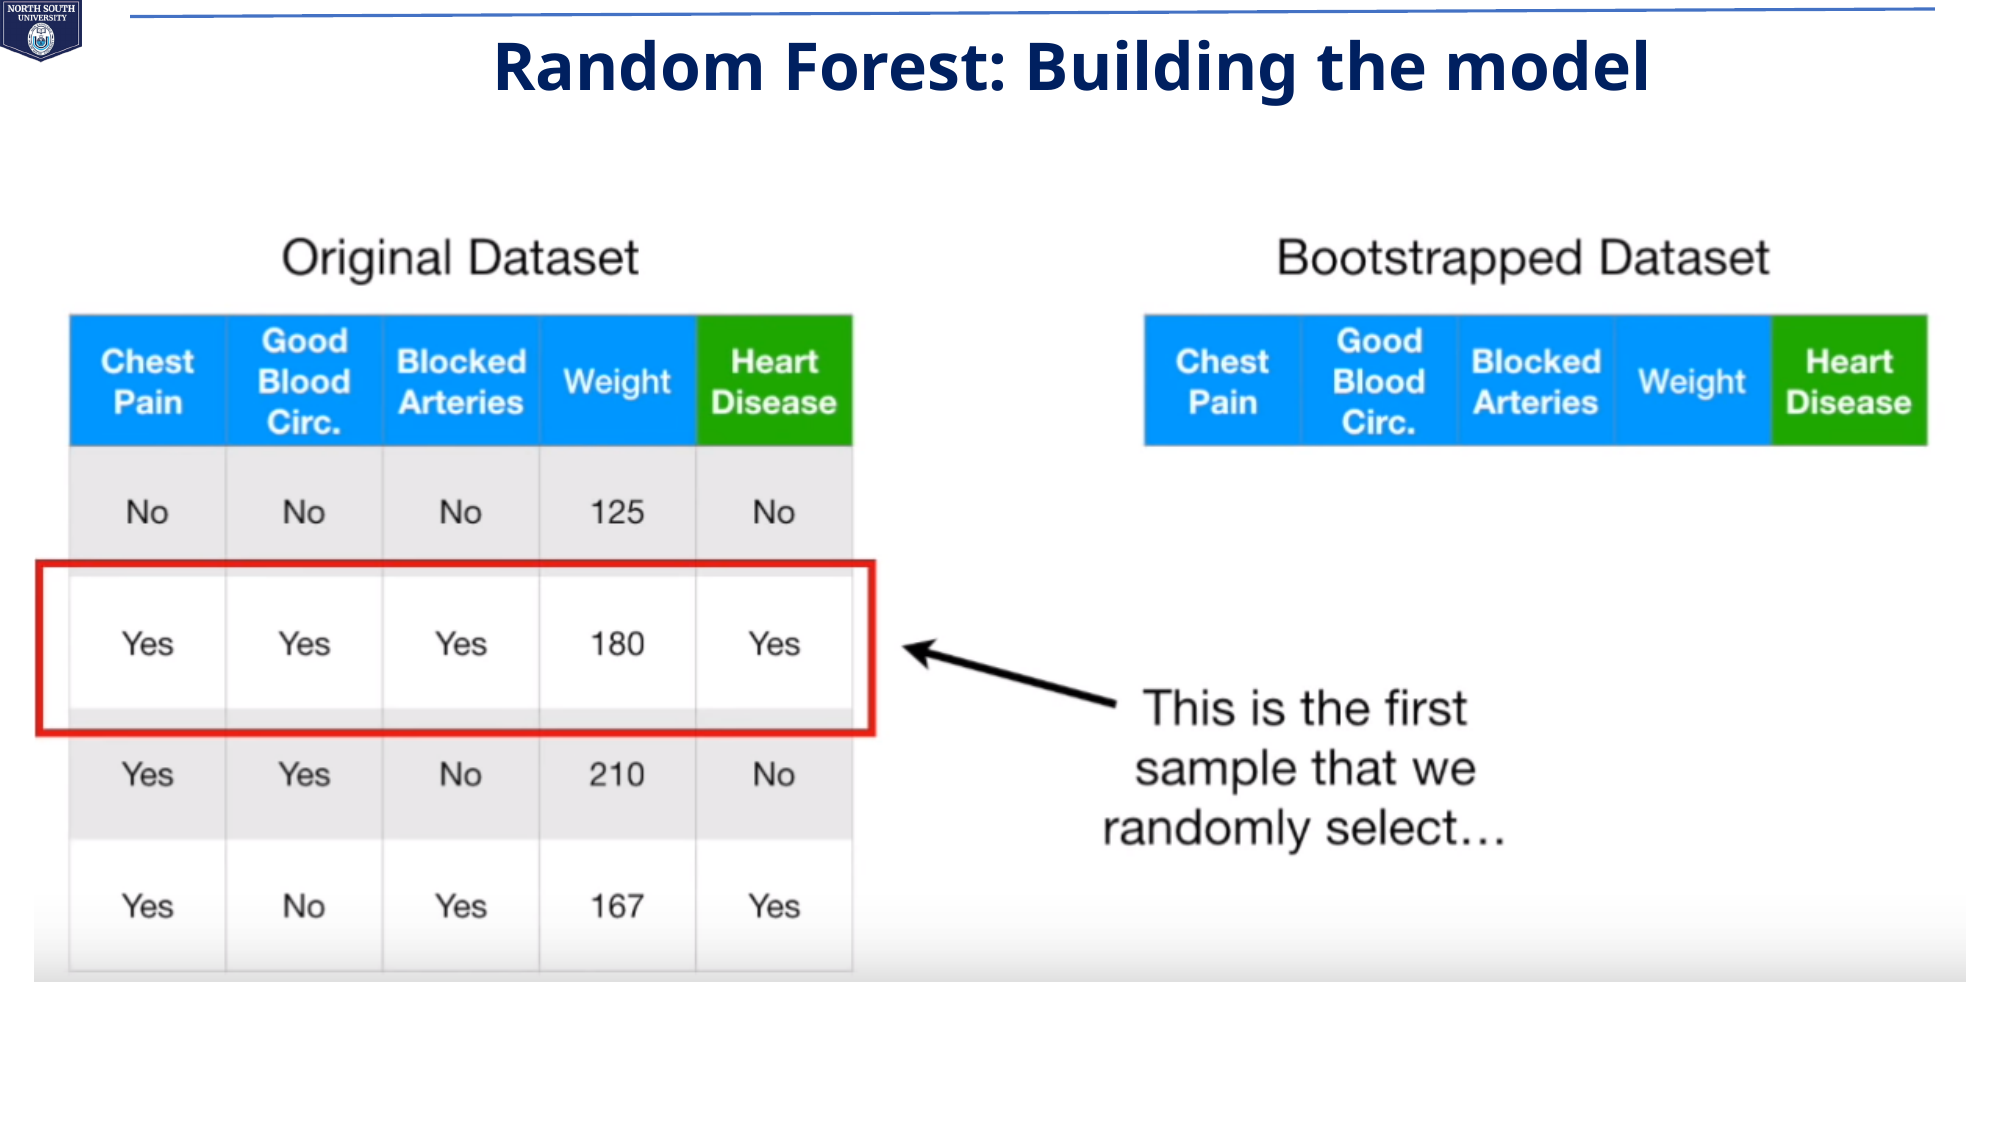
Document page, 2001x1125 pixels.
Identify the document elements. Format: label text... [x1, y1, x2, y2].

title Random Forest: Building the model [209, 25, 1935, 112]
picture [34, 142, 1966, 982]
picture [0, 0, 82, 65]
